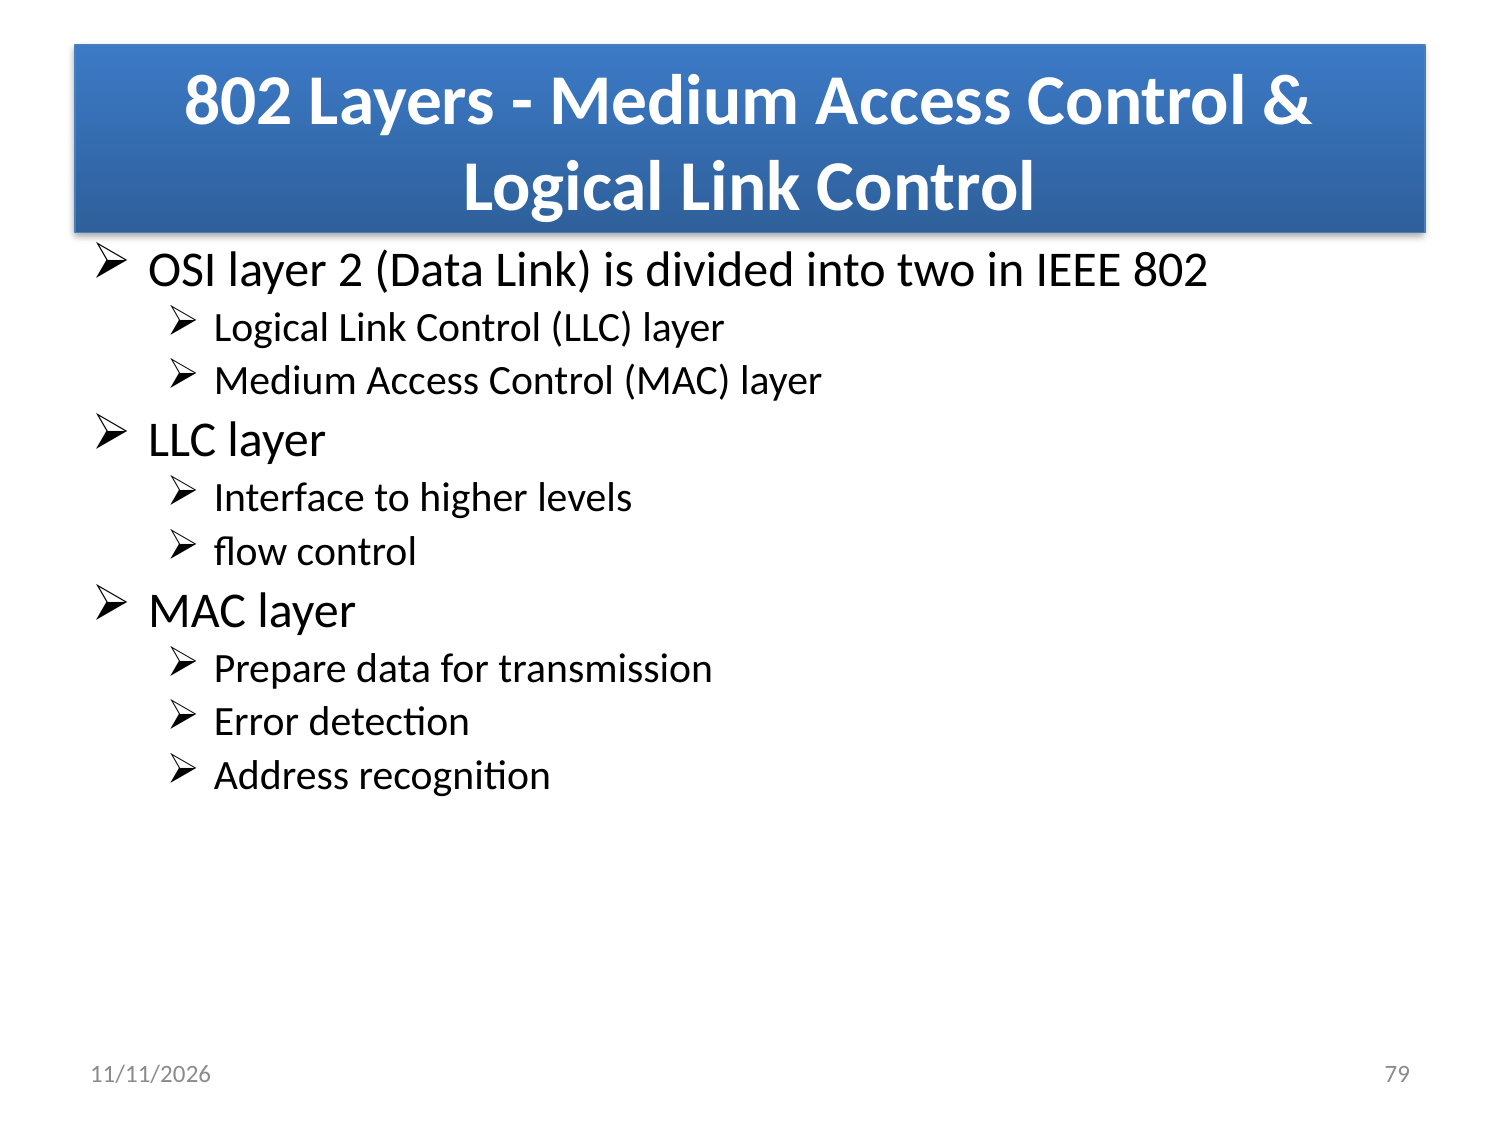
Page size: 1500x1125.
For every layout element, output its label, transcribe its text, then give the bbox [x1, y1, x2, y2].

slide_number 79 [1074, 1042, 1425, 1103]
title 802 Layers - Medium Access Control & Logical Link Control [74, 44, 1426, 233]
list OSI layer 2 (Data Link) is divided into two in IEEE 802 Logical Link Control (LLC) layer Medium Access Control (MAC) layer LLC layer Interface to higher levels flow control MAC layer Prepare data for transmission Error detection Address recognition [76, 235, 1421, 1059]
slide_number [75, 1042, 425, 1103]
